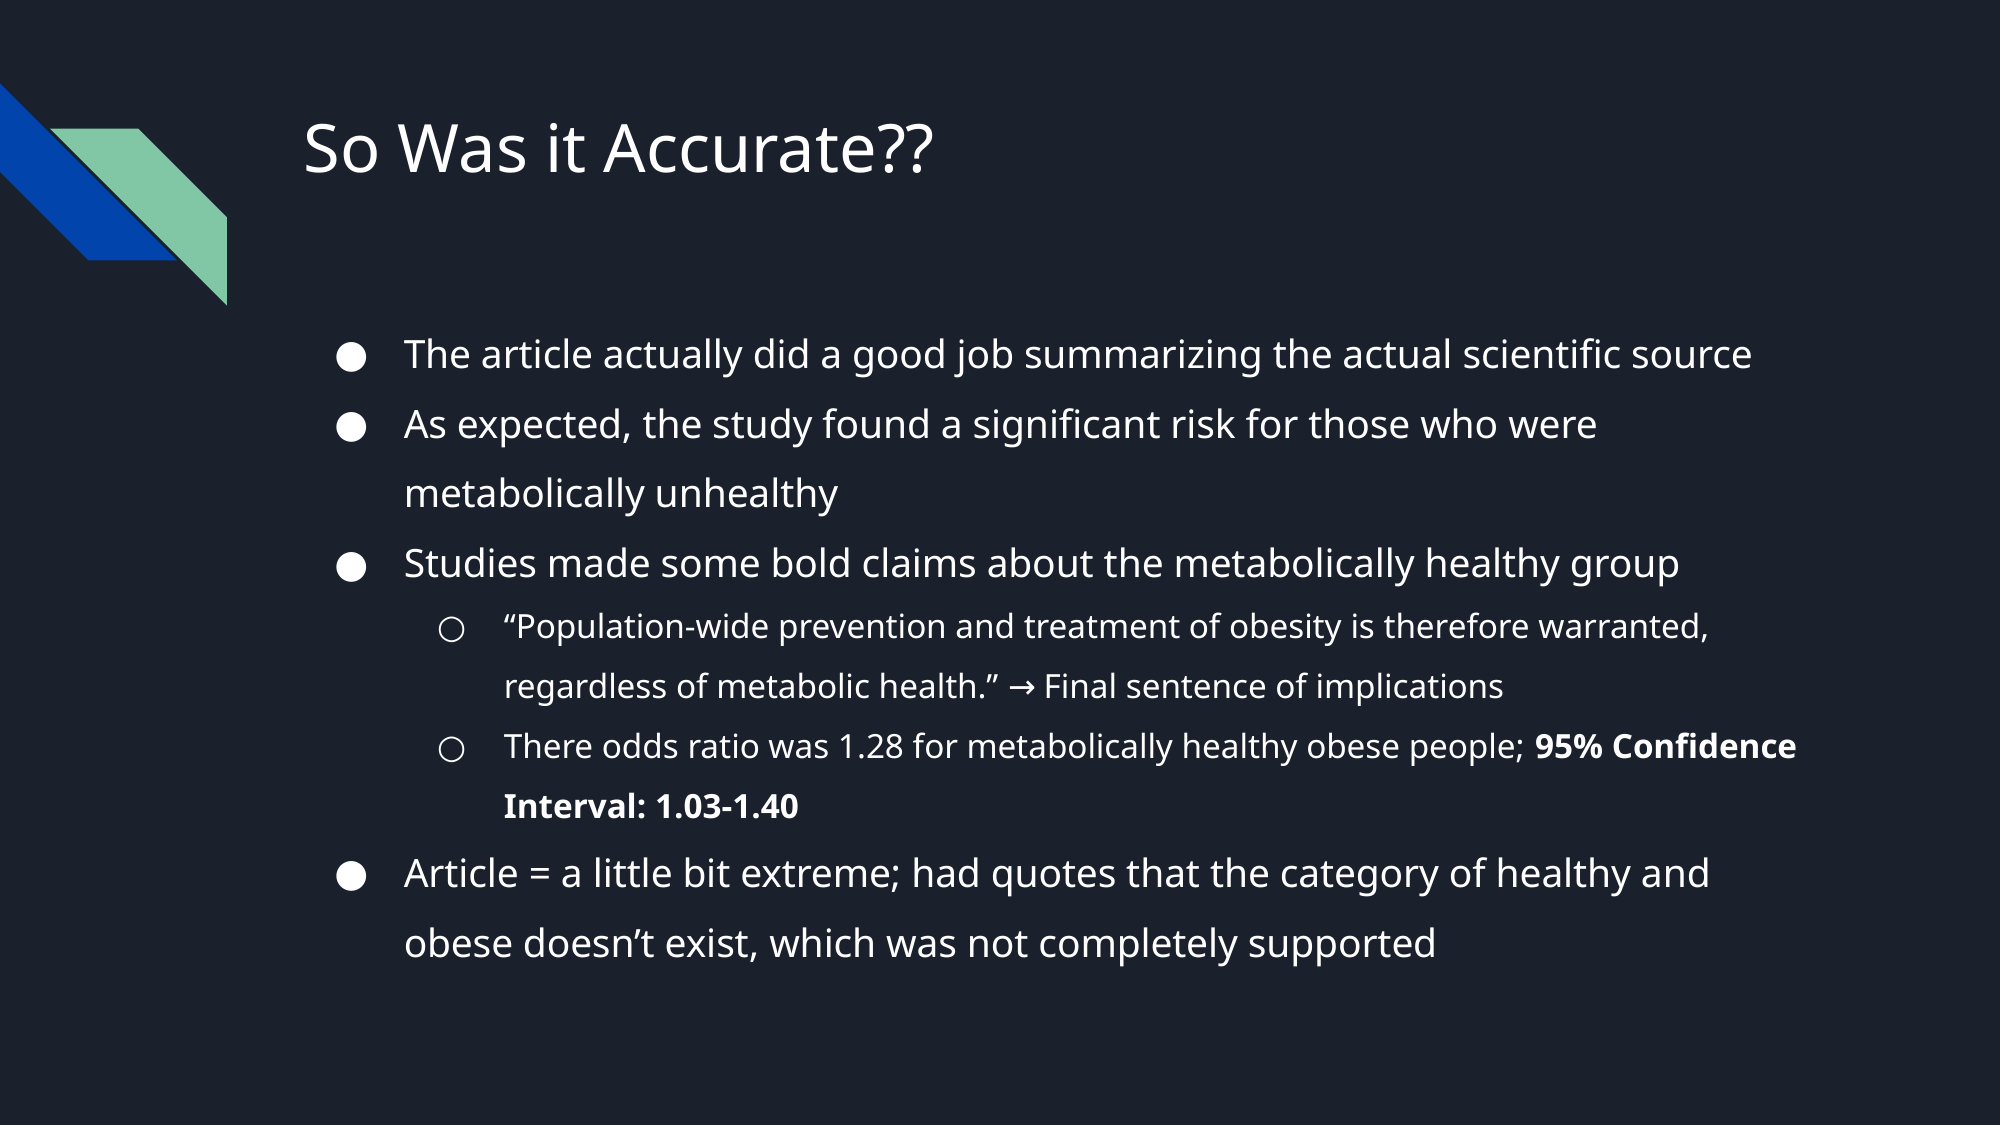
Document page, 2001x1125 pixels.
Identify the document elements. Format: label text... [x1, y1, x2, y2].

title So Was it Accurate?? [283, 86, 1824, 286]
list The article actually did a good job summarizing the actual scientific source As expected, the study found a significant risk for those who were metabolically unhealthy Studies made some bold claims about the metabolically healthy group “Population-wide prevention and treatment of obesity is therefore warranted, regardless of metabolic health.” → Final sentence of implications There odds ratio was 1.28 for metabolically healthy obese people; 95% Confidence Interval: 1.03-1.40 Article = a little bit extreme; had quotes that the category of healthy and obese doesn’t exist, which was not completely supported [283, 286, 1824, 997]
